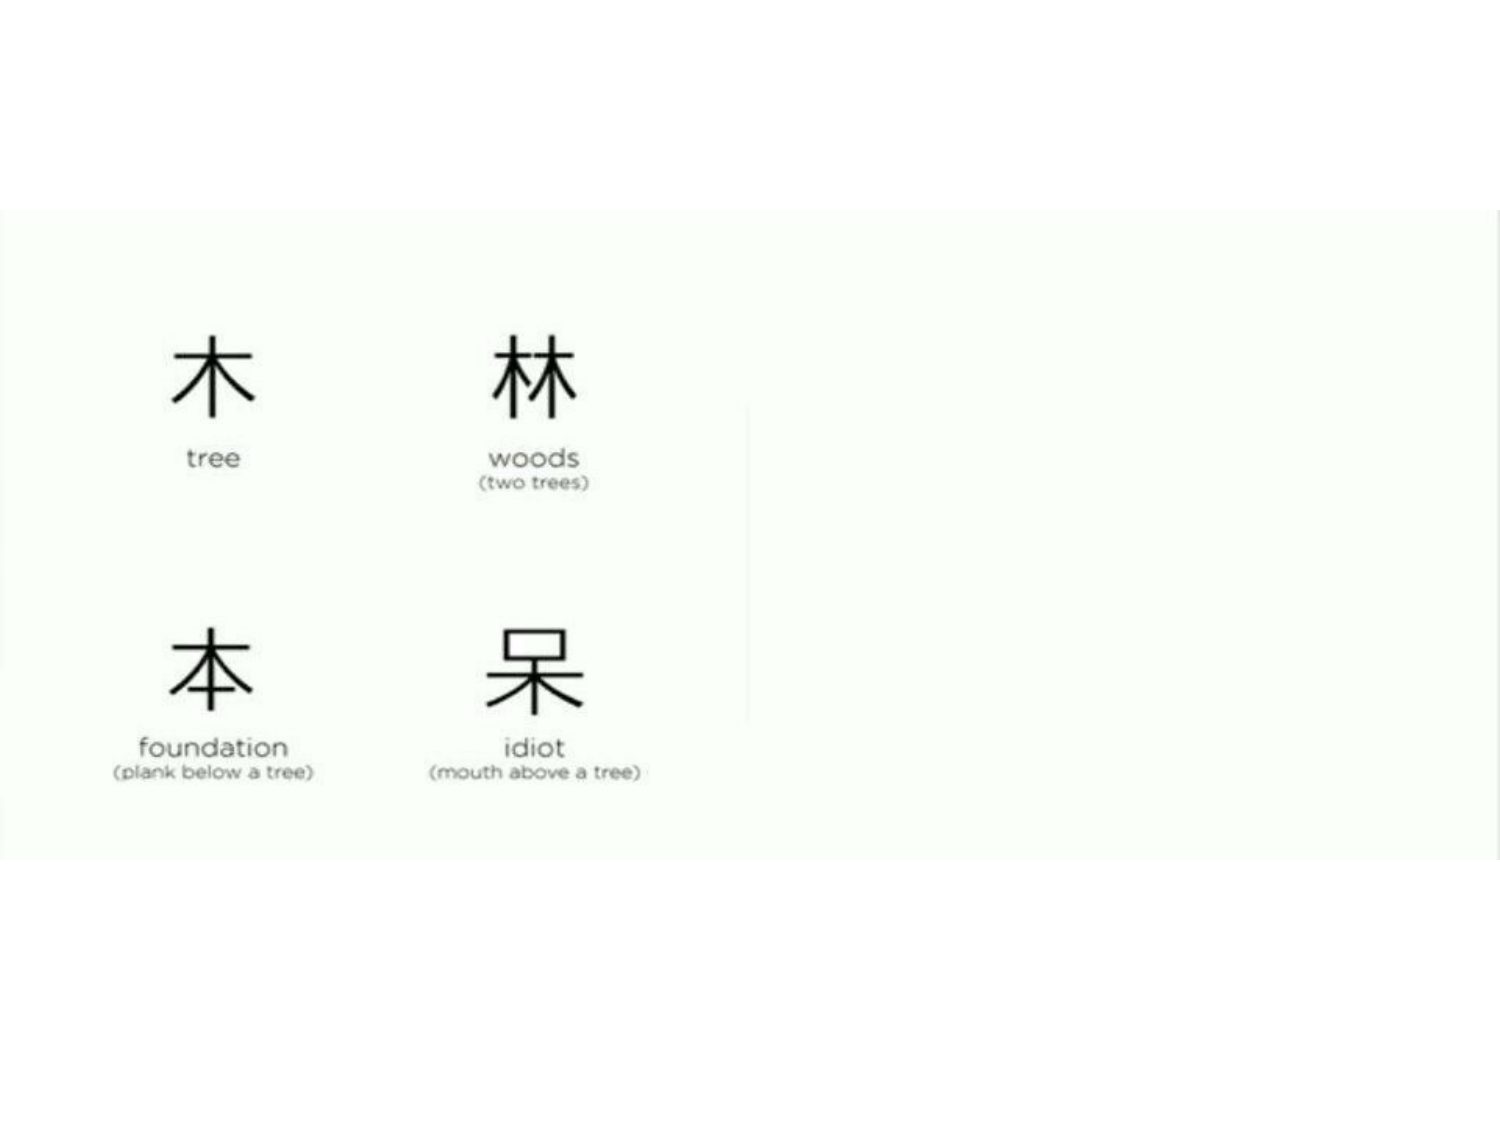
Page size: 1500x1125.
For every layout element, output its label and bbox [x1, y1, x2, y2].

list [0, 210, 1500, 860]
